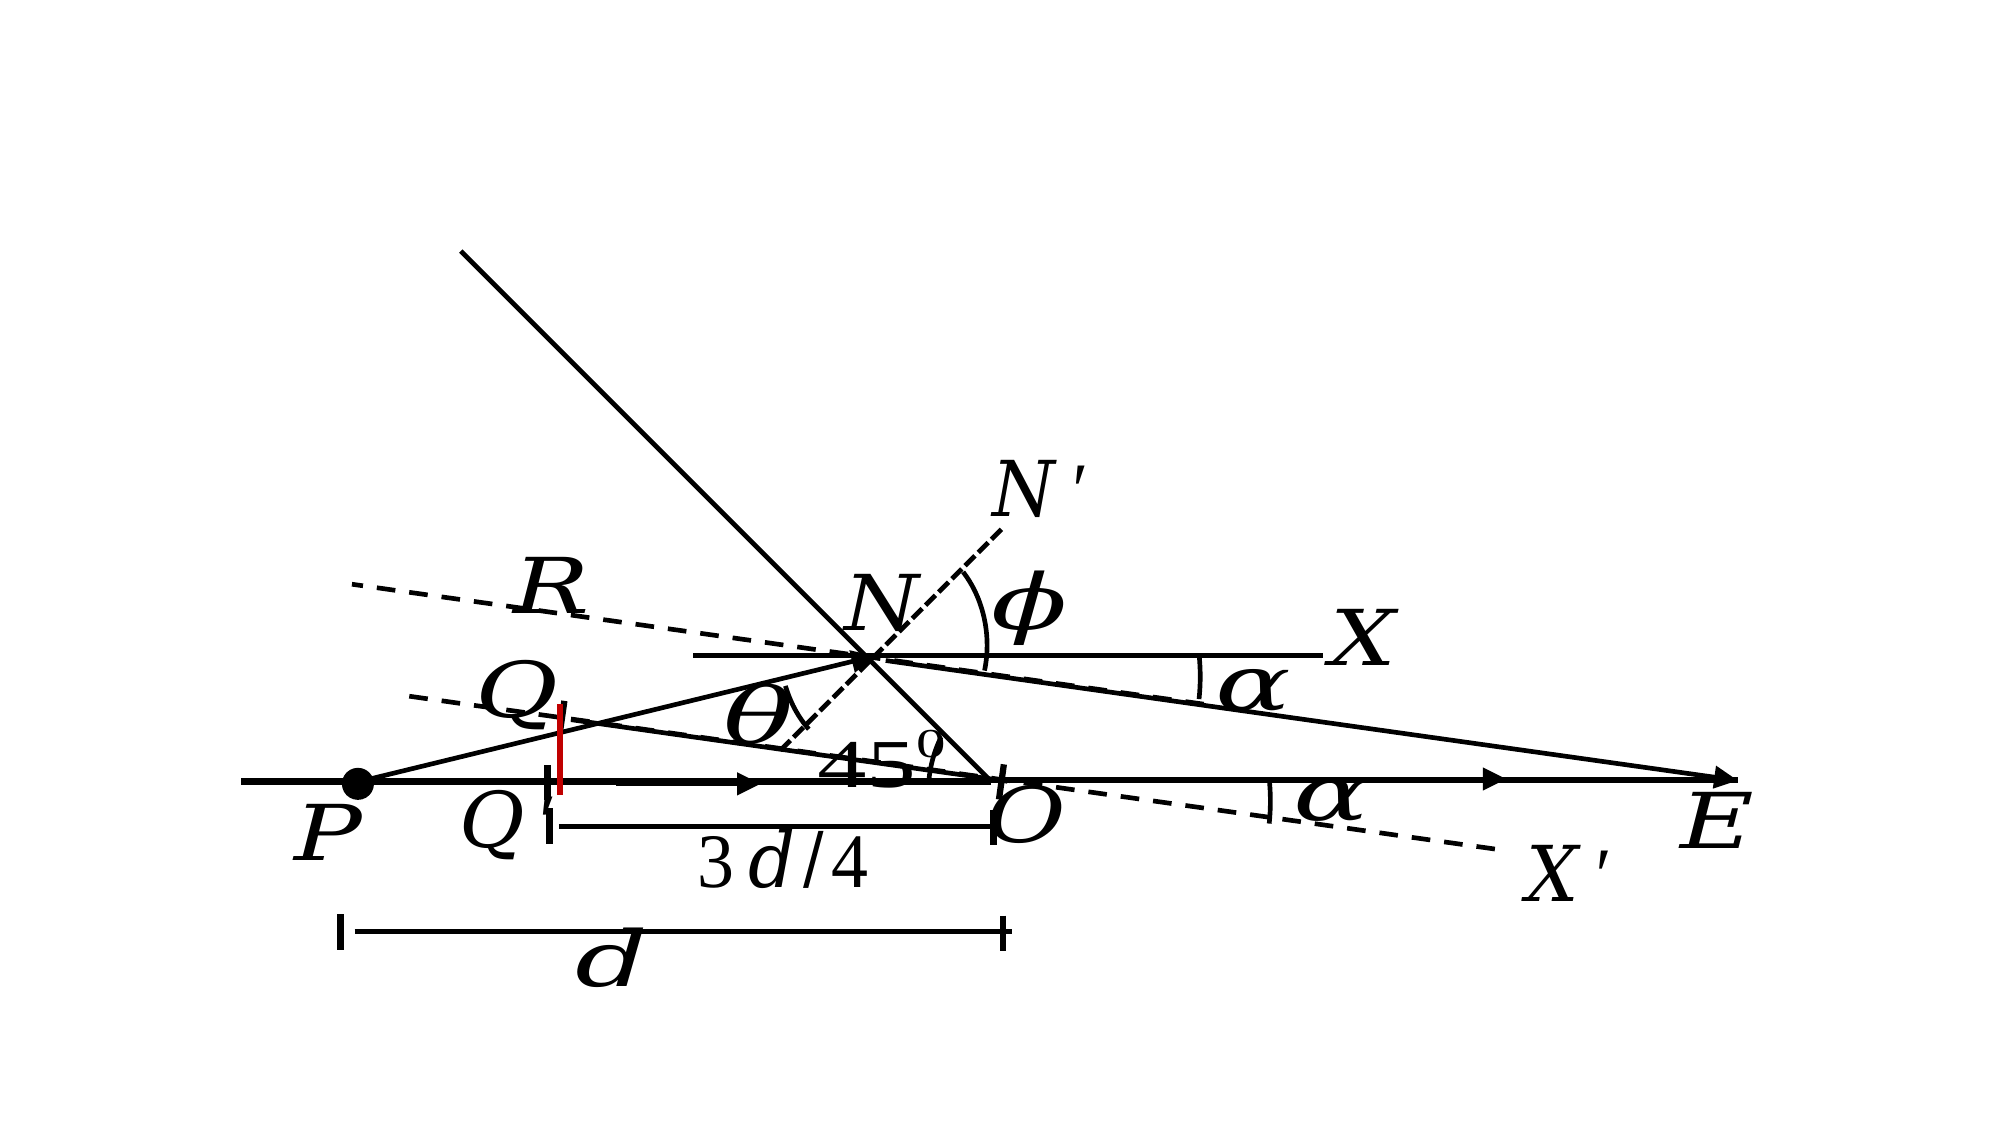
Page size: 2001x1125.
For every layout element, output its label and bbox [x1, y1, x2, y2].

text_box [241, 141, 1759, 1006]
